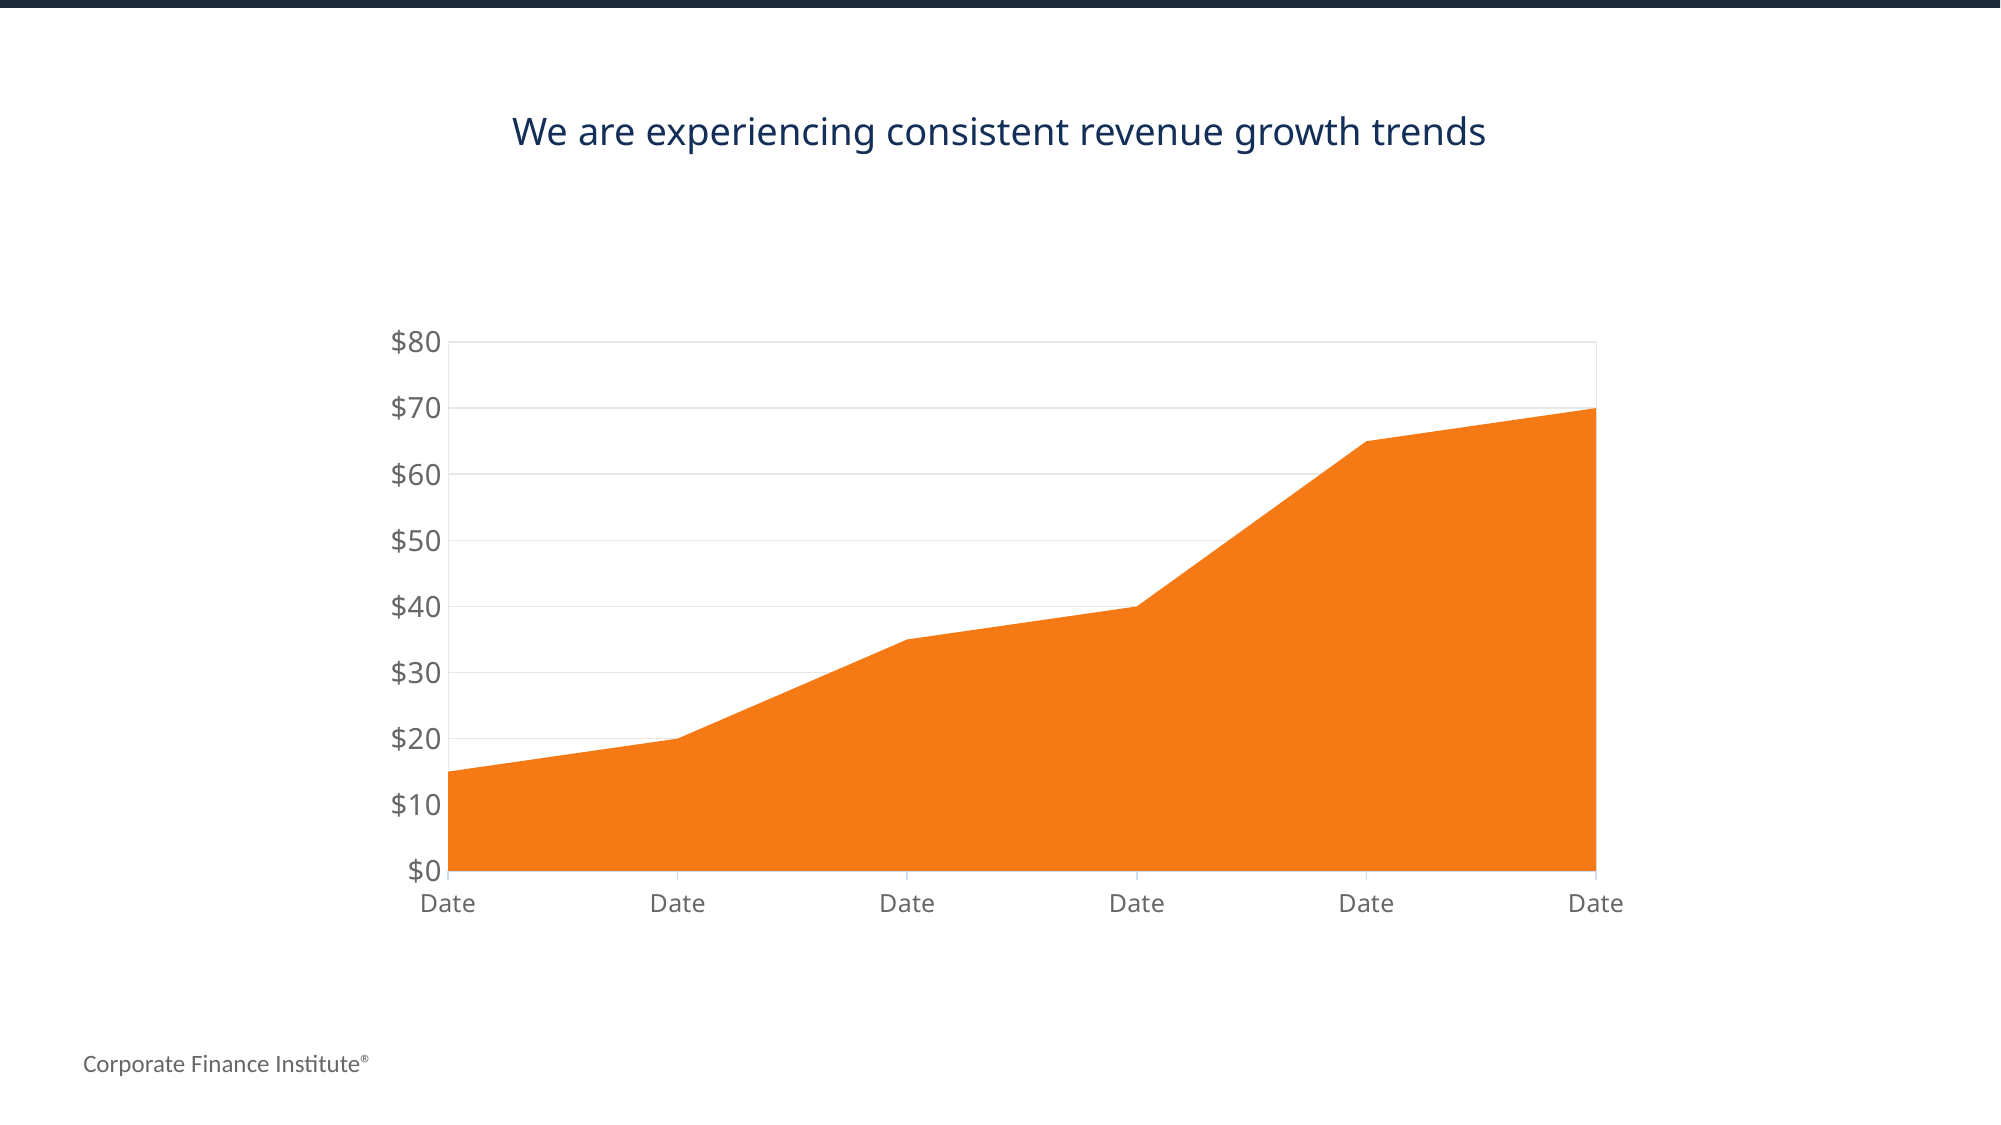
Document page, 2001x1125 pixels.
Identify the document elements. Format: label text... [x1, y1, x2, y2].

chart [364, 309, 1650, 933]
text_box We are experiencing consistent revenue growth trends [249, 105, 1750, 162]
